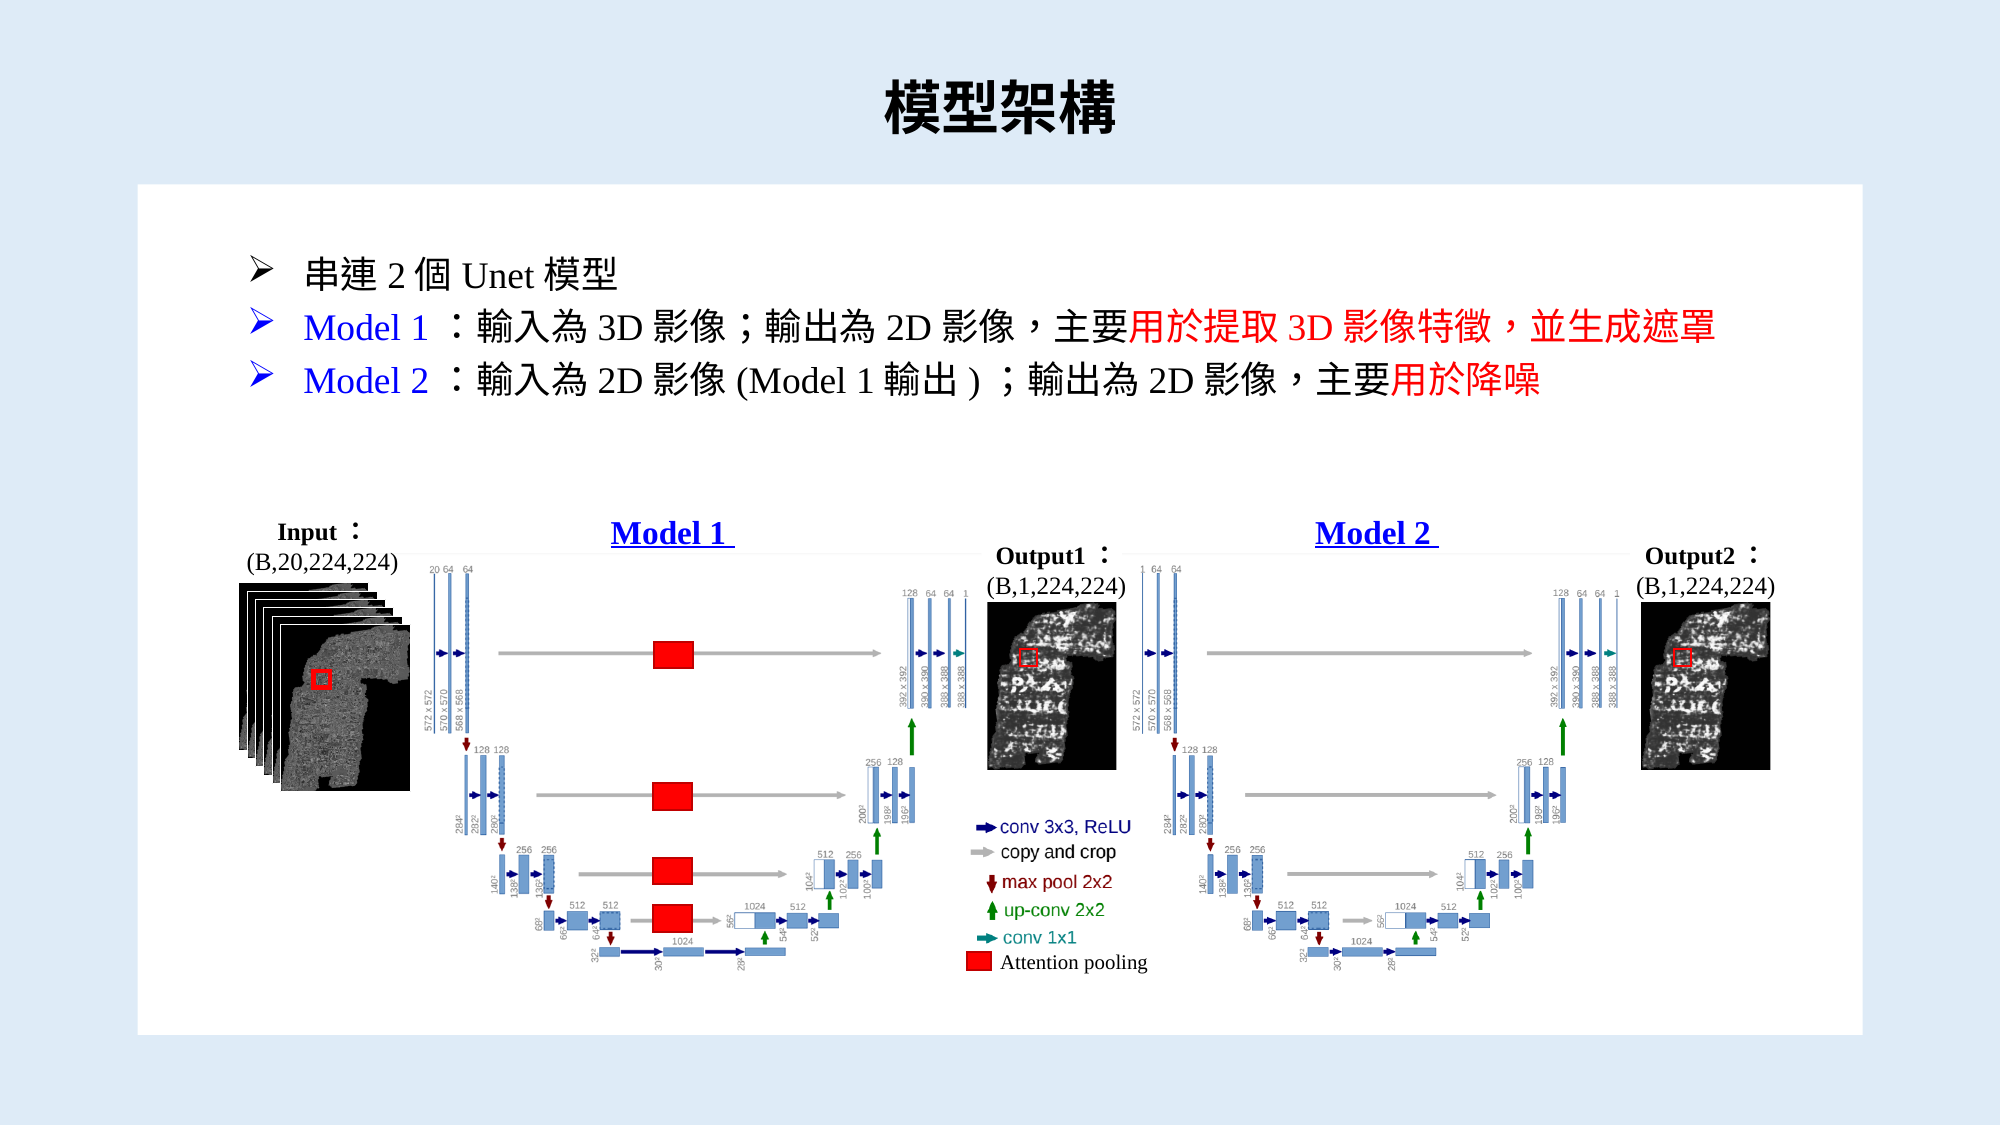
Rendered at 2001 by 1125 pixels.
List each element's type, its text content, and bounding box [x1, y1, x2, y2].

text_box 1 [137, 183, 1864, 1036]
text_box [230, 503, 1792, 986]
text_box 串連2個Unet模型 Model 1：輸入為3D影像；輸出為2D影像，主要用於提取3D影像特徵，並生成遮罩 Model 2：輸入為2D影像(Model 1輸出)；輸出為2D影像，主要用於降噪 [232, 243, 1771, 464]
title 模型架構 [137, 59, 1863, 161]
